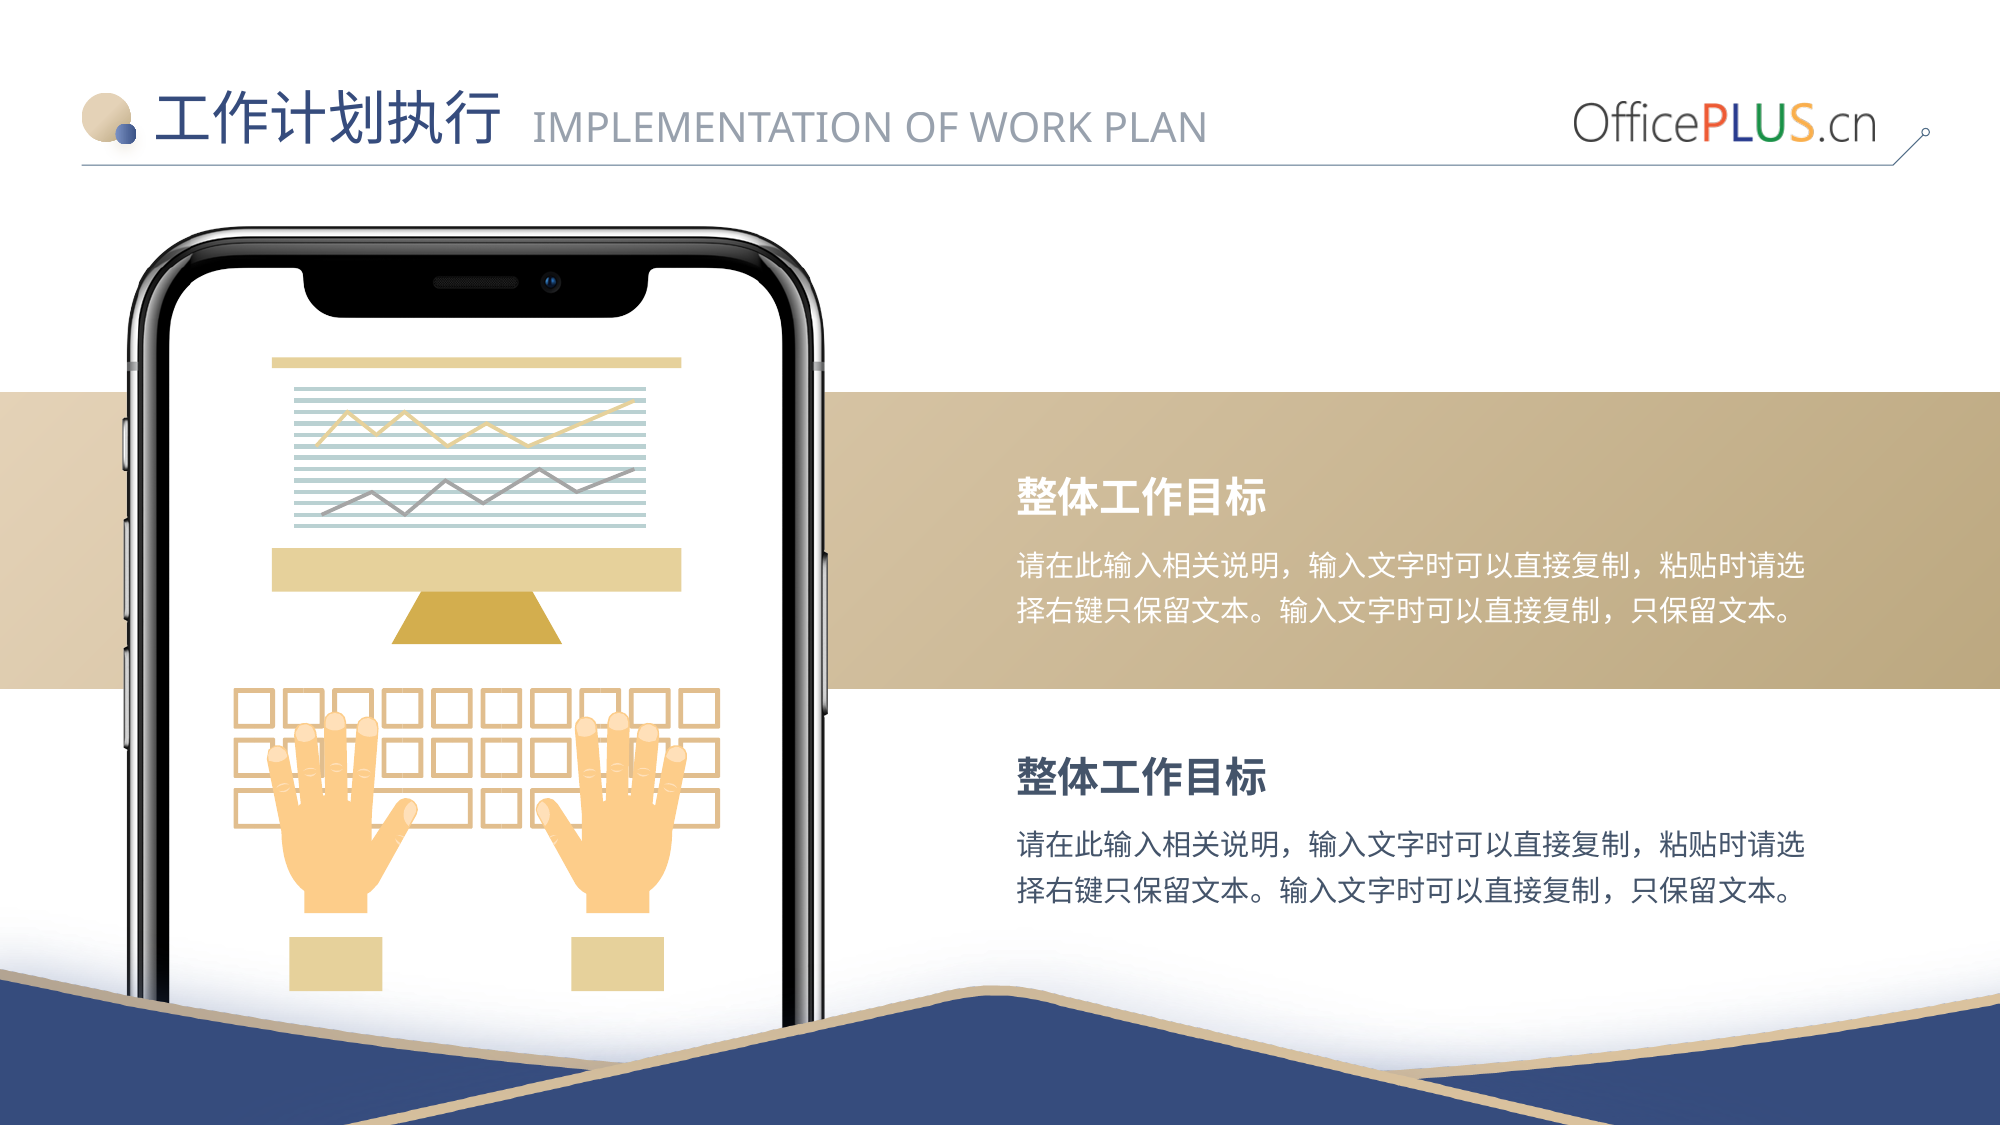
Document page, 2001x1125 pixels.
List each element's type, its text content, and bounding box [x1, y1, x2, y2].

text_box 整体工作目标 [1001, 742, 1458, 808]
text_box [233, 357, 720, 992]
text_box 工作计划执行 [138, 73, 724, 159]
text_box 整体工作目标 [1001, 463, 1458, 529]
text_box 请在此输入相关说明，输入文字时可以直接复制，粘贴时请选择右键只保留文本。输入文字时可以直接复制，只保留文本。 [1001, 529, 1840, 635]
text_box 请在此输入相关说明，输入文字时可以直接复制，粘贴时请选择右键只保留文本。输入文字时可以直接复制，只保留文本。 [1001, 808, 1840, 885]
picture [1578, 101, 1875, 142]
text_box [965, 392, 2000, 690]
text_box IMPLEMENTATION OF WORK PLAN [724, 93, 1578, 159]
picture [0, 165, 2000, 1125]
